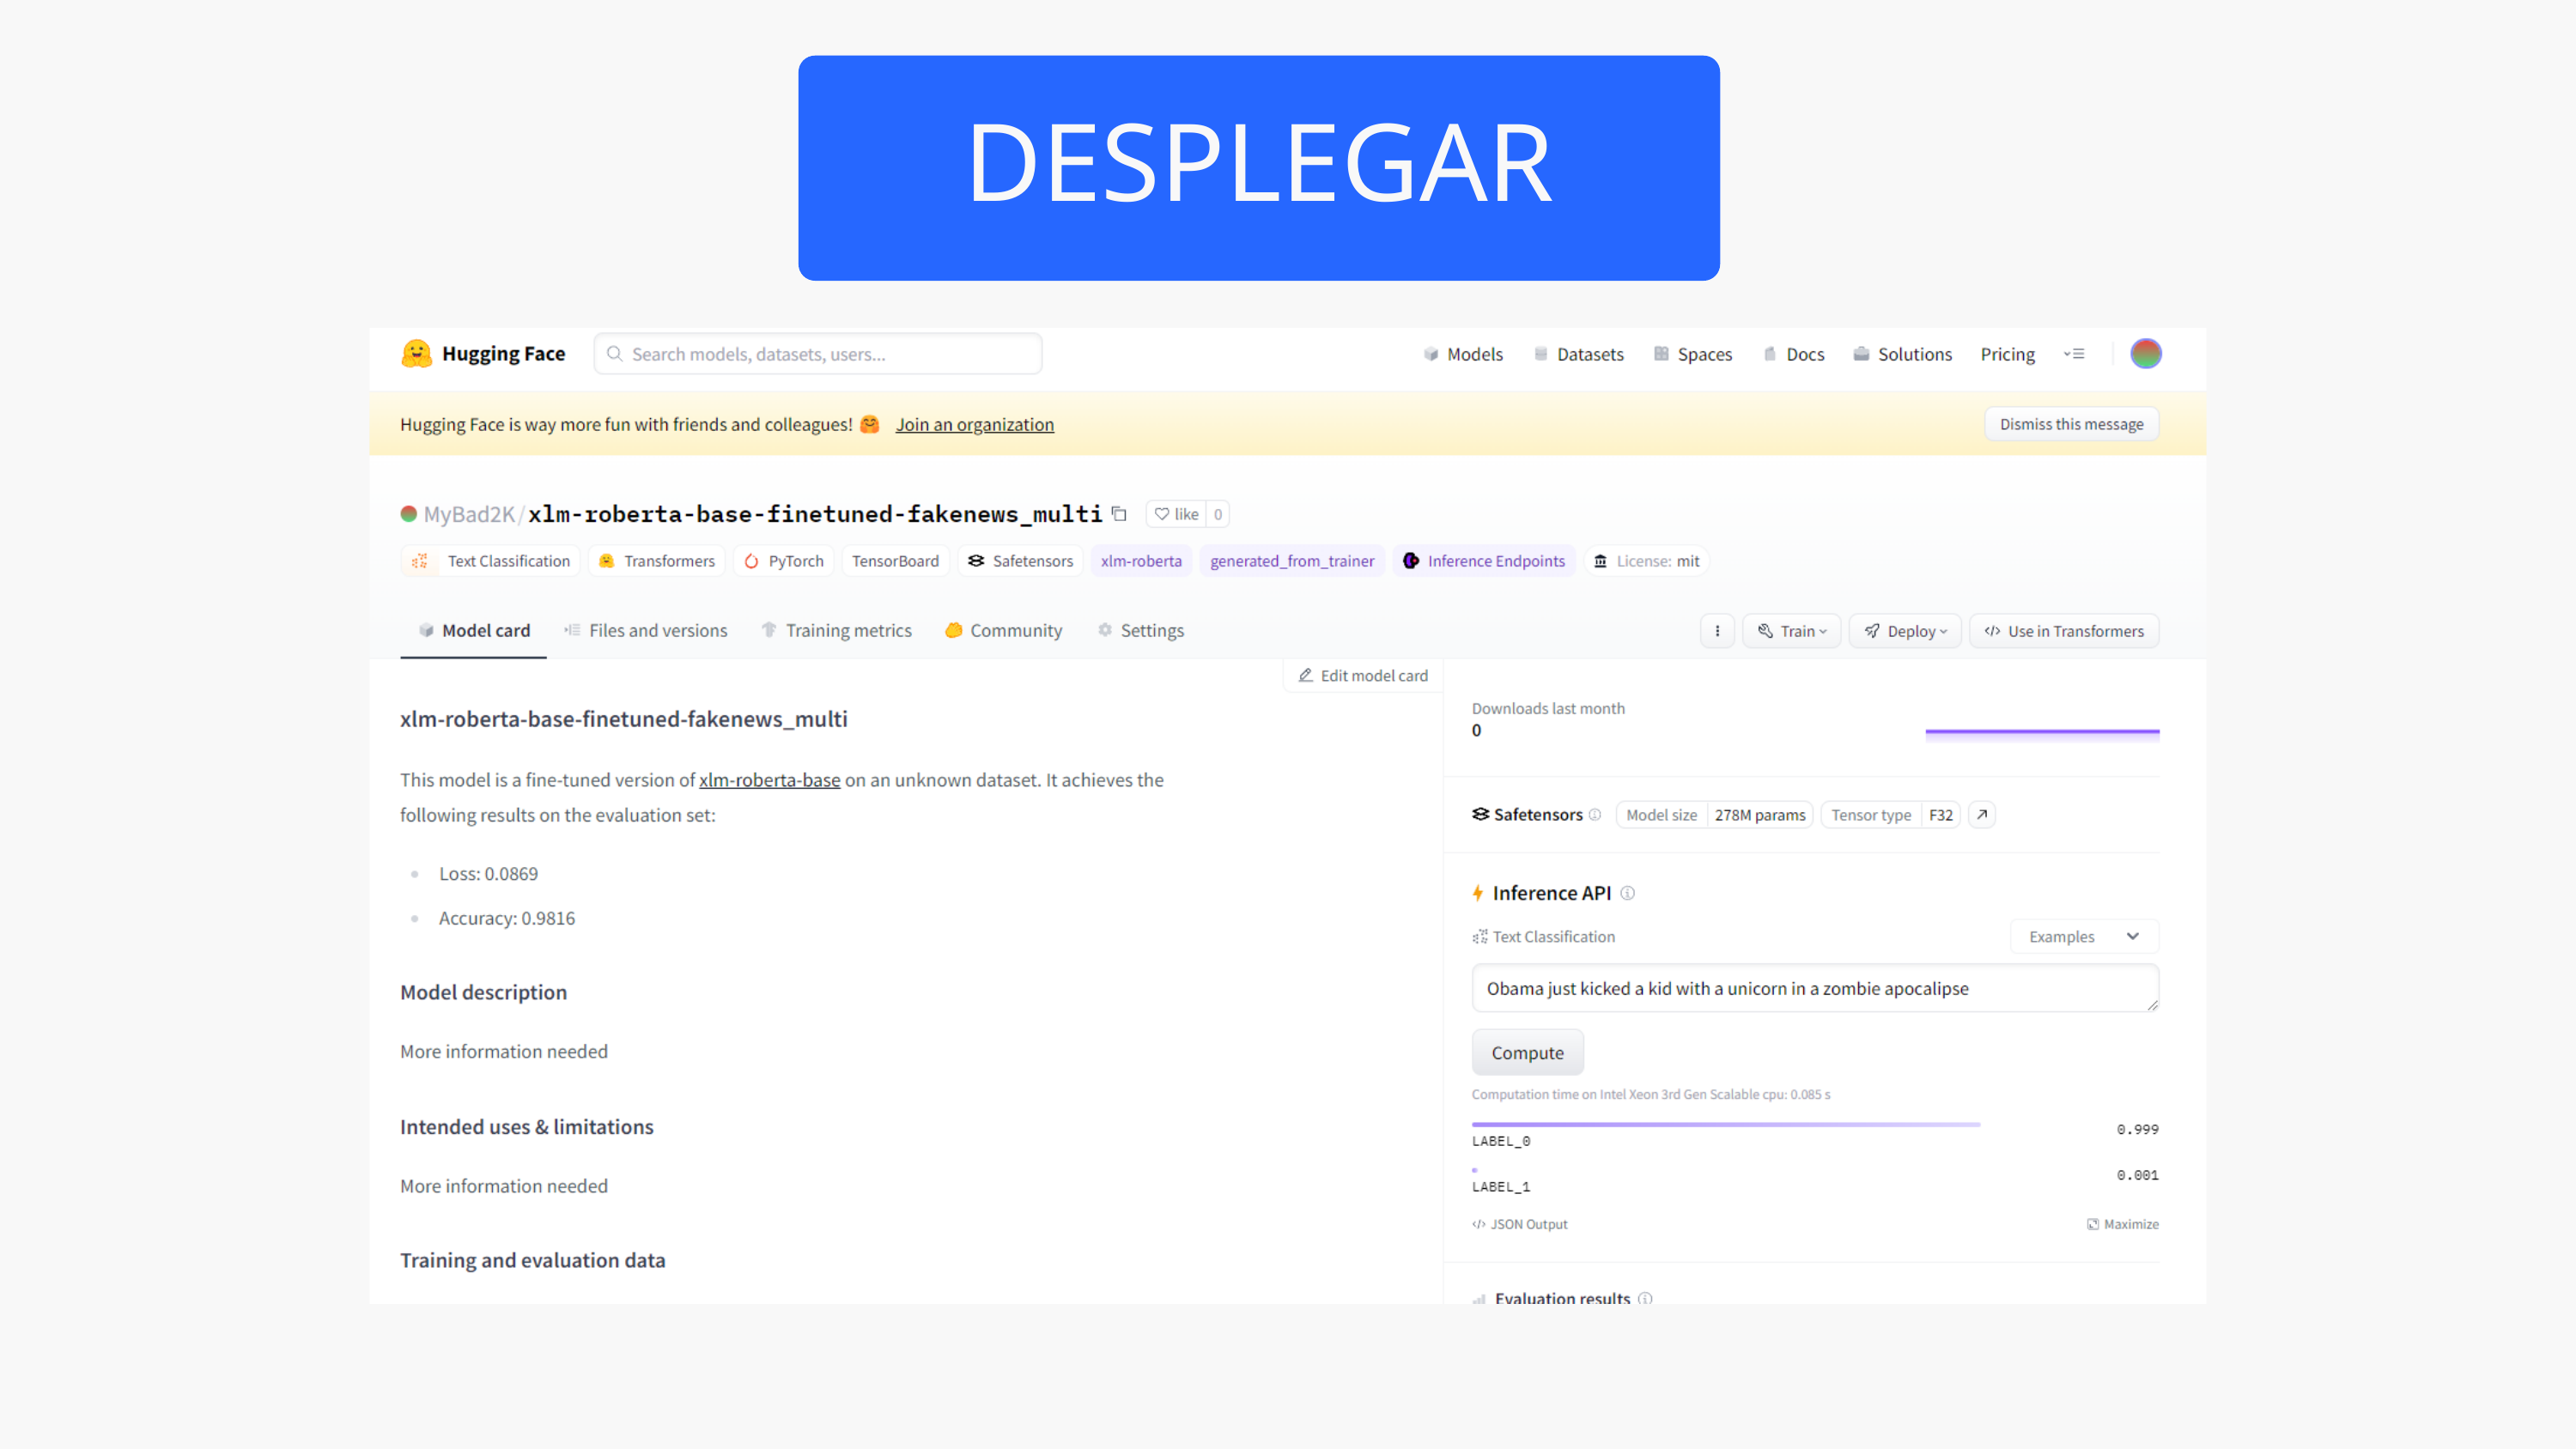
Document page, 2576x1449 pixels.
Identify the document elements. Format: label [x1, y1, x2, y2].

text_box [369, 328, 2207, 1304]
text_box [798, 55, 1721, 282]
